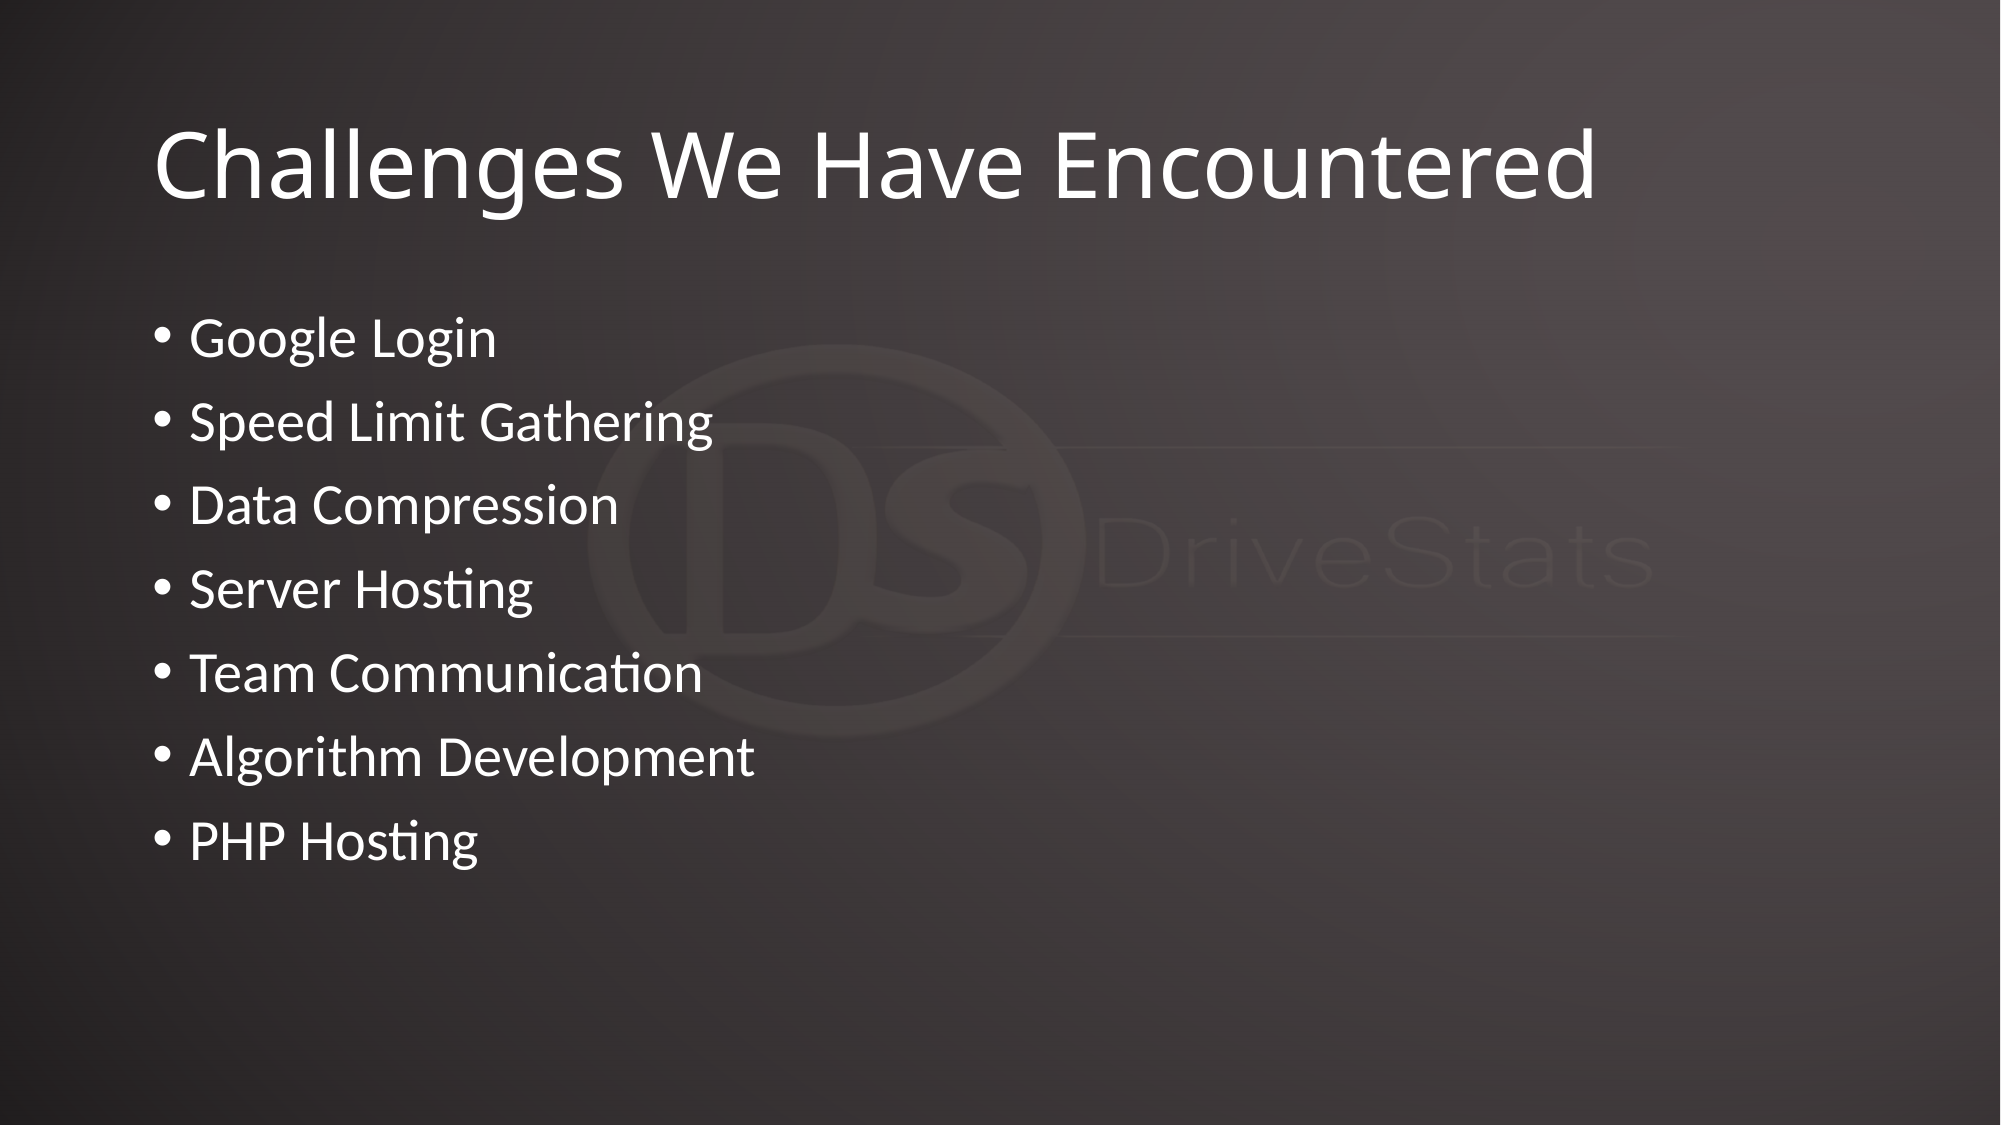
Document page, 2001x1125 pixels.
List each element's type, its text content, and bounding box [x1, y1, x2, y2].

picture [0, 0, 2001, 1125]
title Challenges We Have Encountered [137, 59, 1863, 278]
list Google Login Speed Limit Gathering Data Compression Server Hosting Team Communication Algorithm Development PHP Hosting [137, 299, 1863, 1014]
